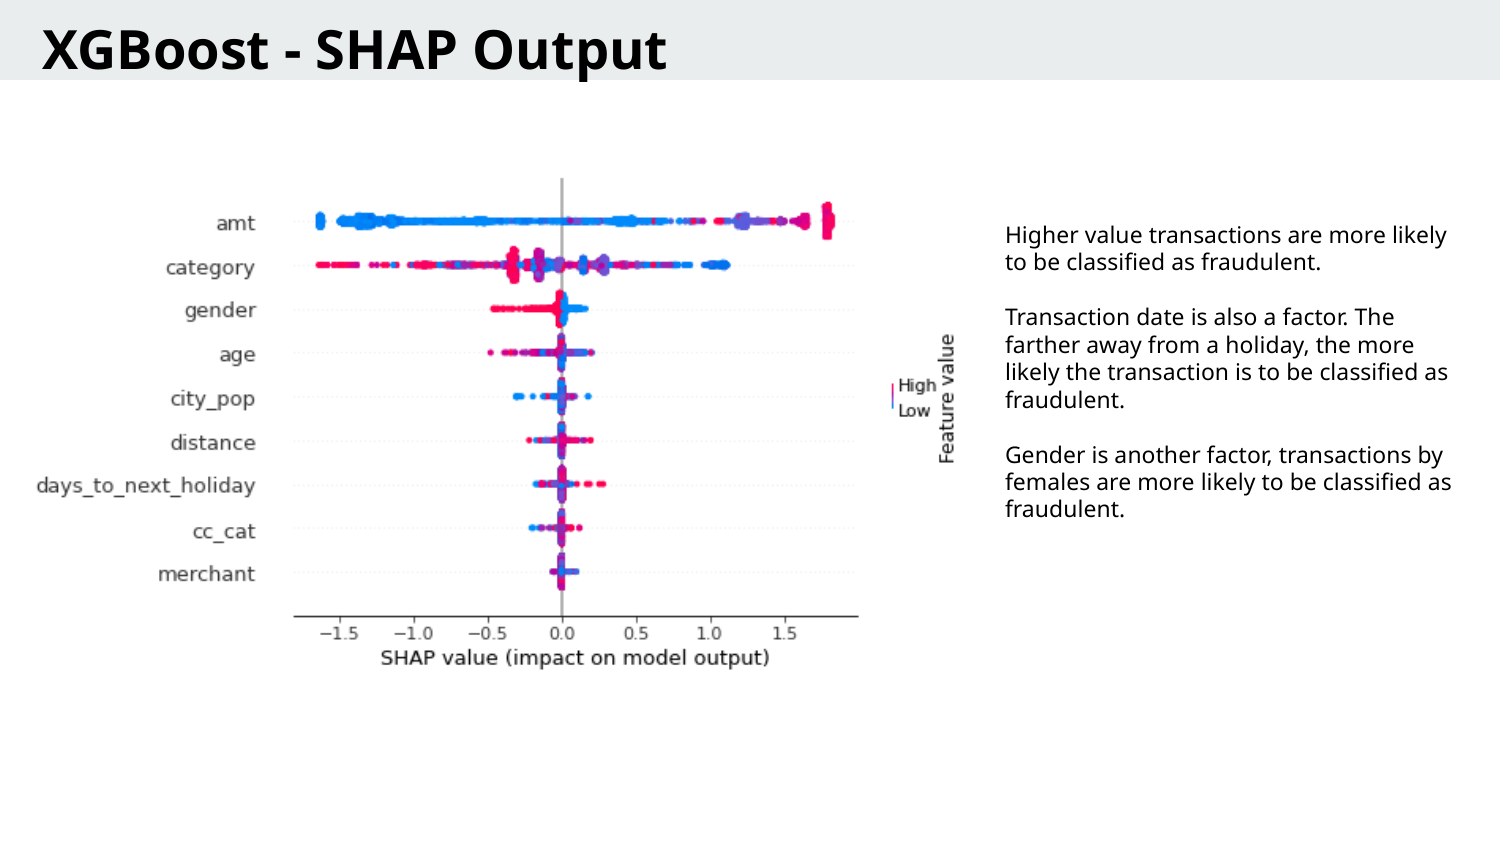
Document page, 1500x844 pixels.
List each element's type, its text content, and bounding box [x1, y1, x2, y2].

title XGBoost - SHAP Output [27, 0, 925, 87]
text_box Higher value transactions are more likely to be classified as fraudulent. Transaction date is also a factor. The farther away from a holiday, the more likely the transaction is to be classified as fraudulent. Gender is another factor, transactions by females are more likely to be classified as fraudulent. [990, 205, 1488, 538]
picture [27, 171, 979, 684]
